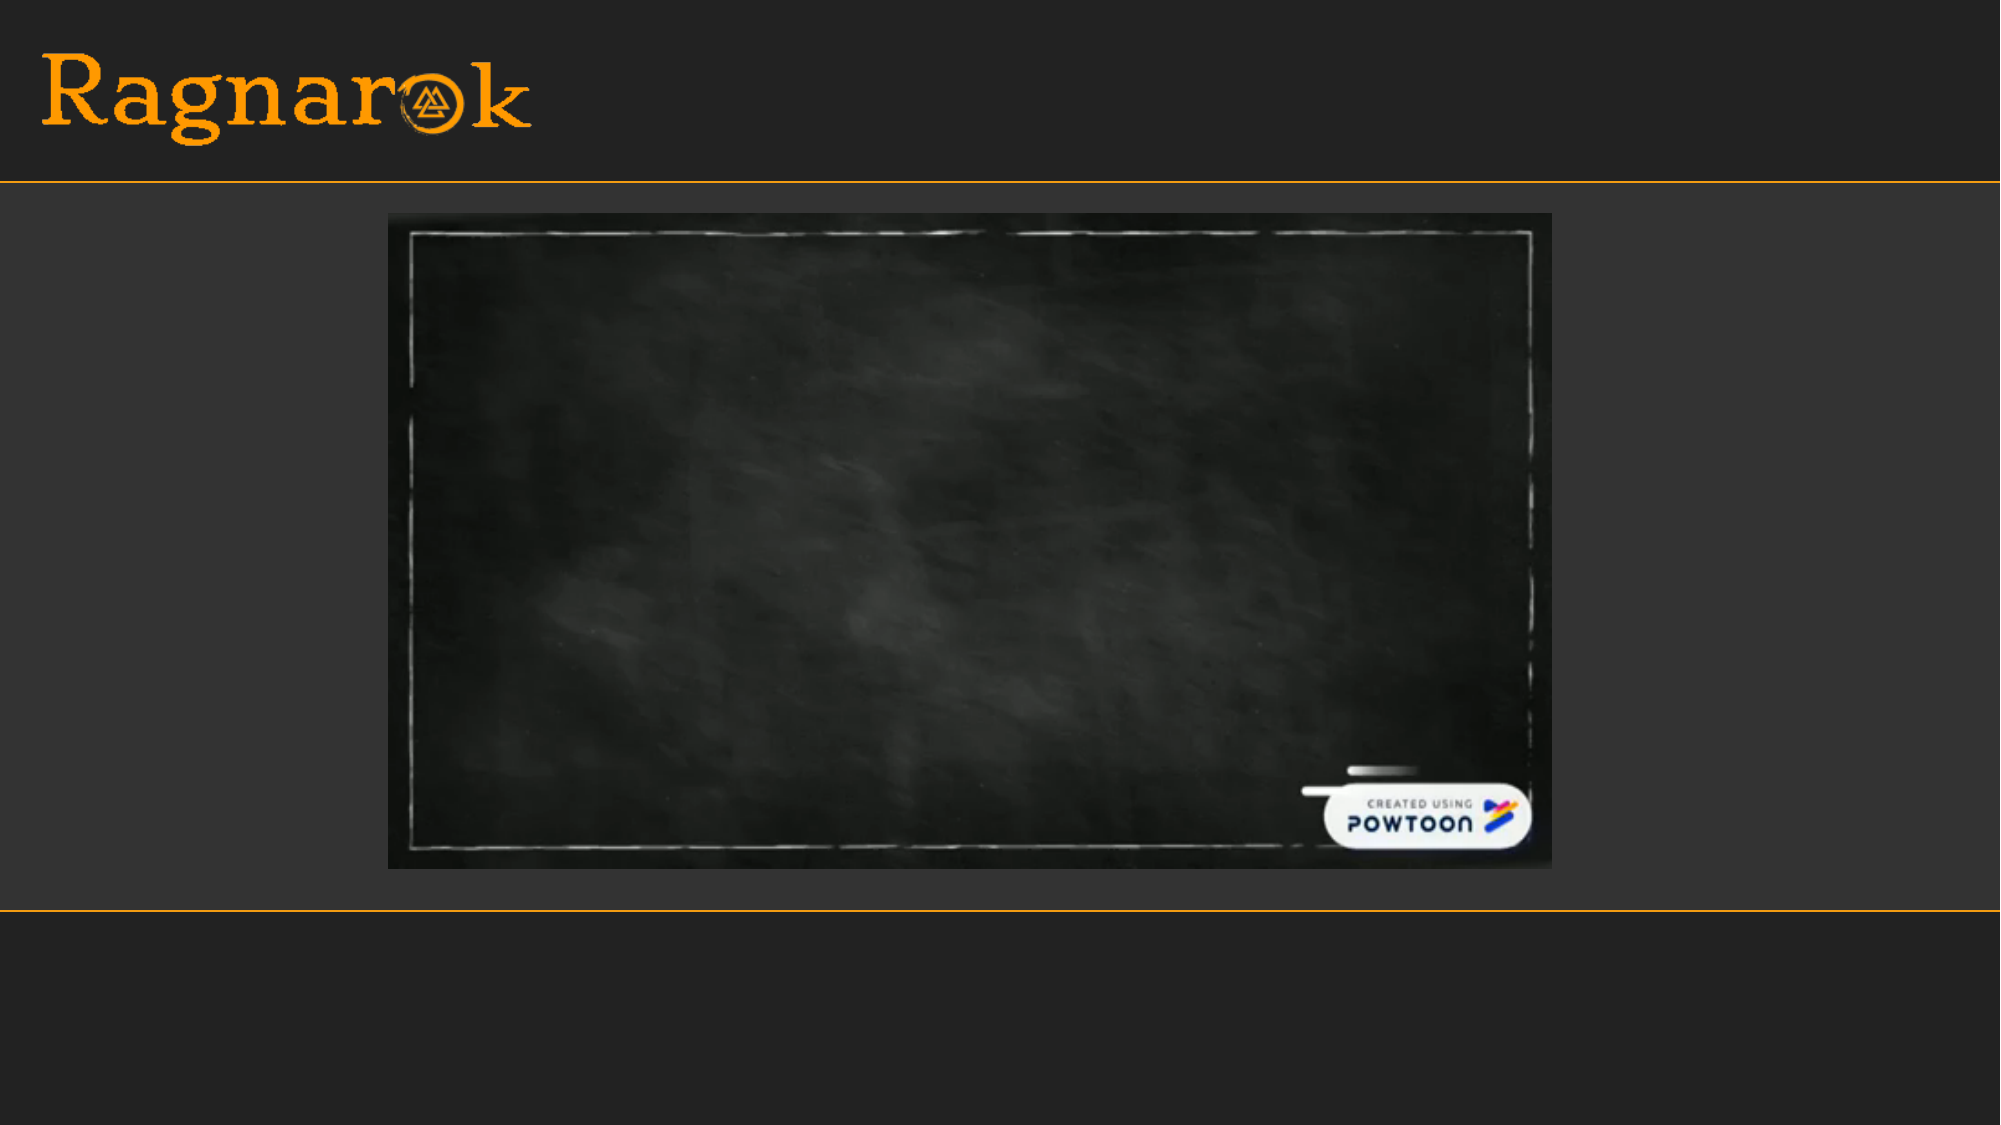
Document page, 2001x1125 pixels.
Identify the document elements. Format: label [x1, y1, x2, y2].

text_box [0, 912, 2000, 1125]
text_box [769, 0, 2000, 181]
picture [0, 0, 1552, 869]
text_box [0, 181, 2000, 912]
